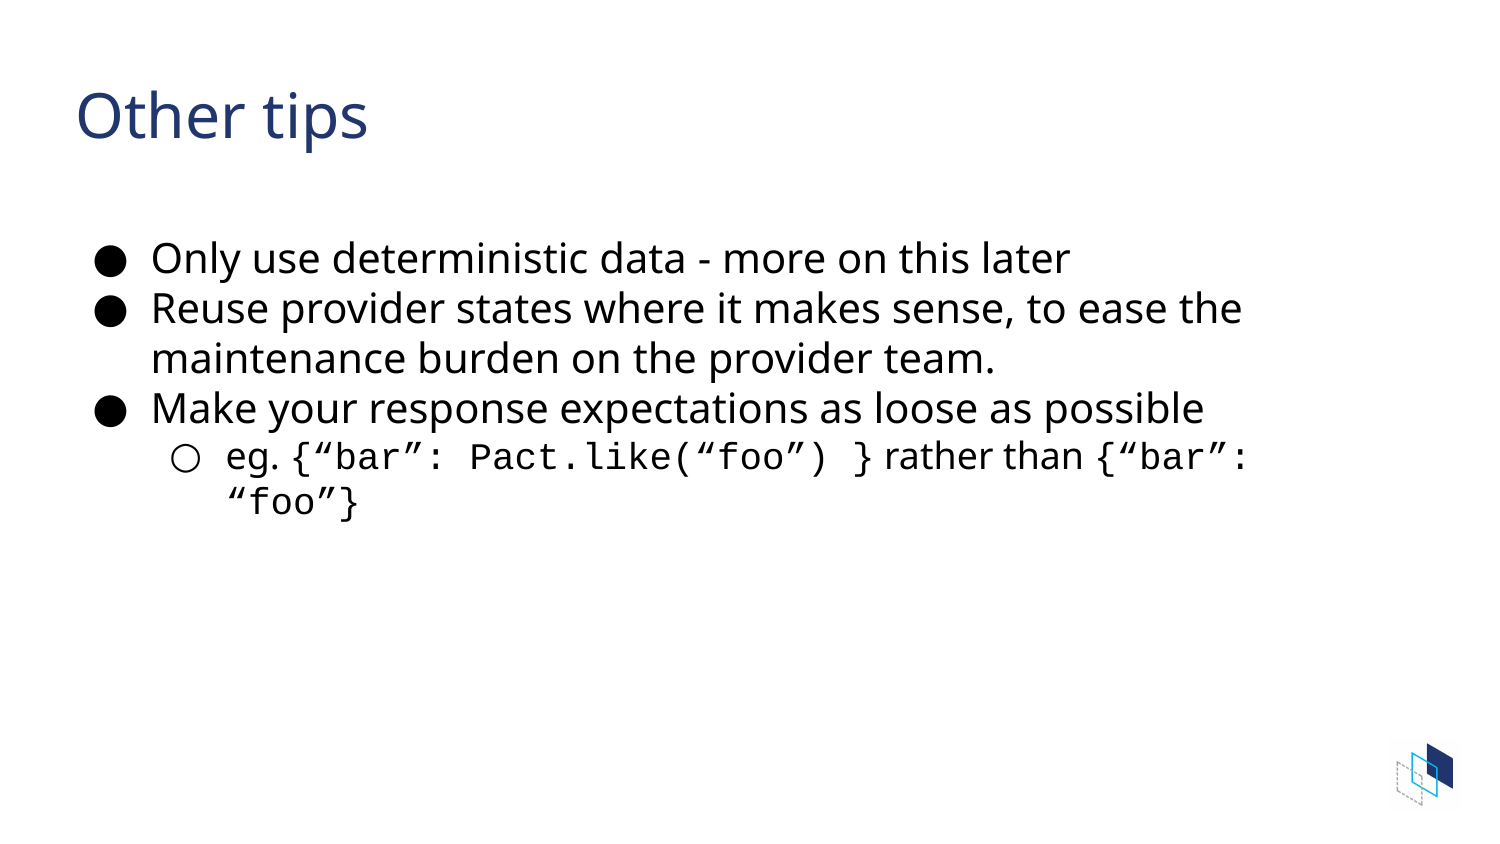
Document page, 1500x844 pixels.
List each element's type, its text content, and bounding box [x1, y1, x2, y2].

title Other tips [60, 9, 1374, 216]
list Only use deterministic data - more on this later Reuse provider states where it makes sense, to ease the maintenance burden on the provider team. Make your response expectations as loose as possible eg. {“bar”: Pact.like(“foo”) } rather than {“bar”: “foo”} [60, 216, 1389, 739]
picture [1388, 738, 1461, 812]
